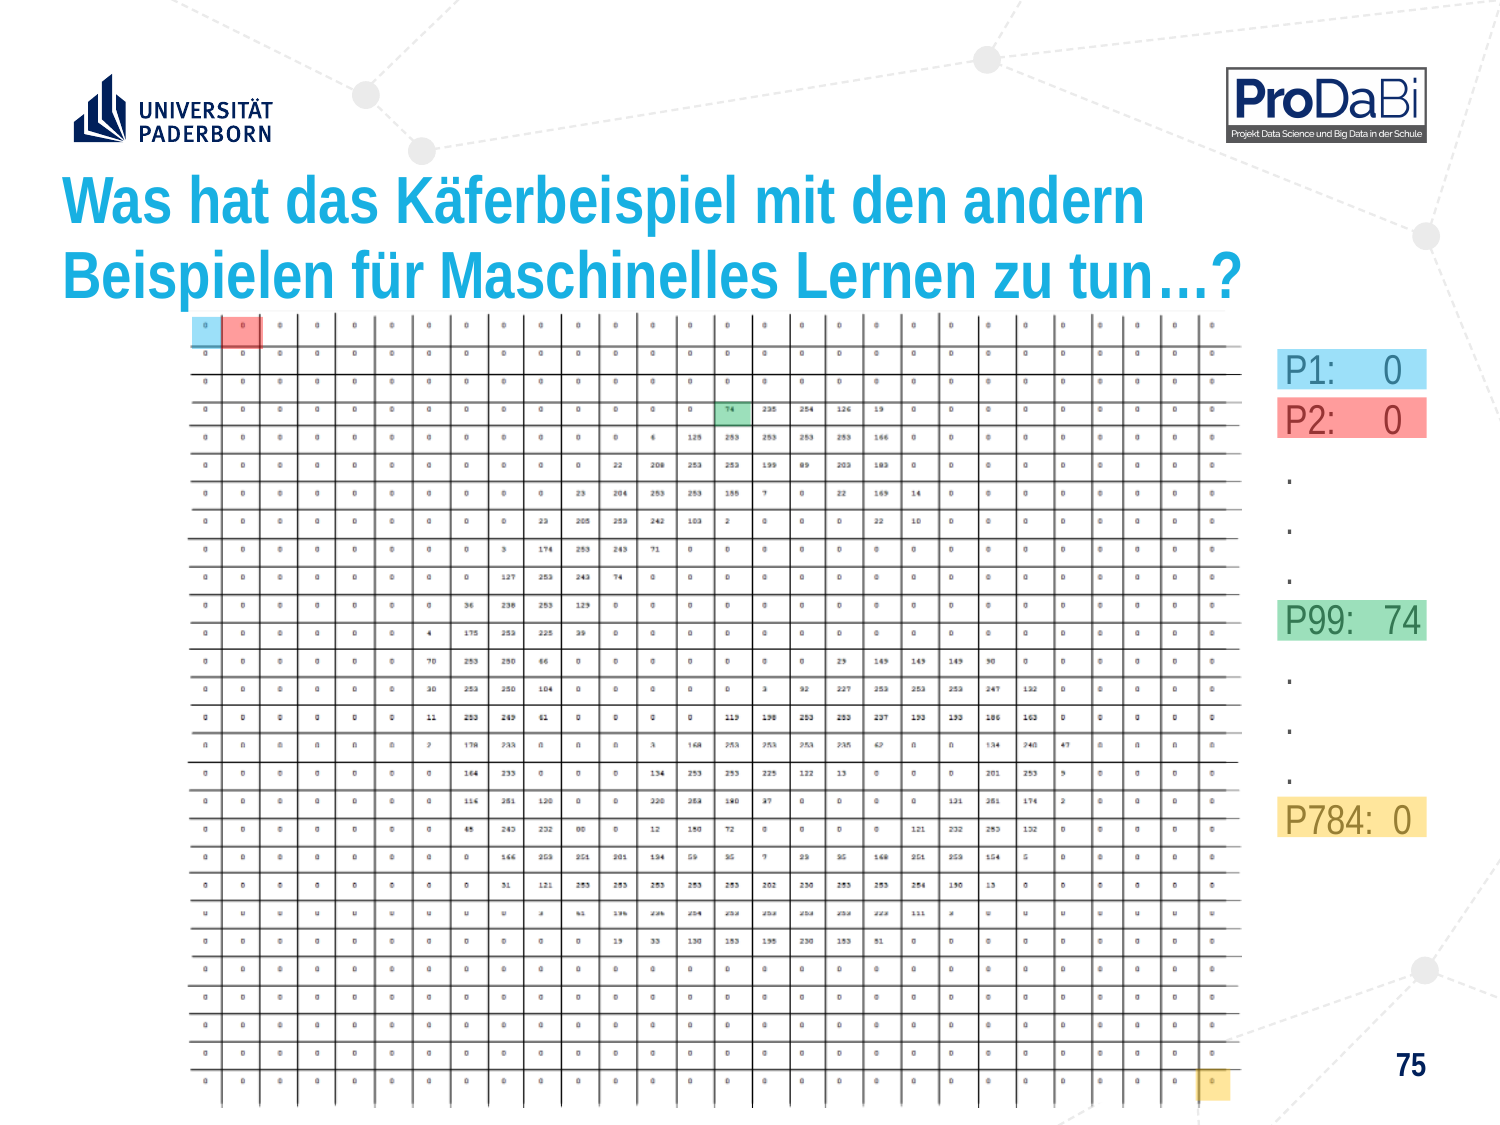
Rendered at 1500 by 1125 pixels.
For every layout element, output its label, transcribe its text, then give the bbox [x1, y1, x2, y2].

text_box P1: 0 P2: 0 . . . P99: 74 . . . P784: 0 [1270, 335, 1451, 901]
text_box [1276, 796, 1428, 838]
text_box [1276, 348, 1428, 391]
text_box [1276, 396, 1428, 439]
title Was hat das Käferbeispiel mit den andern Beispielen für Maschinelles Lernen zu tun…? [62, 164, 1415, 247]
text_box [1276, 599, 1428, 642]
slide_number 75 [1308, 1042, 1427, 1091]
picture [184, 309, 1242, 1108]
picture [1226, 67, 1427, 143]
